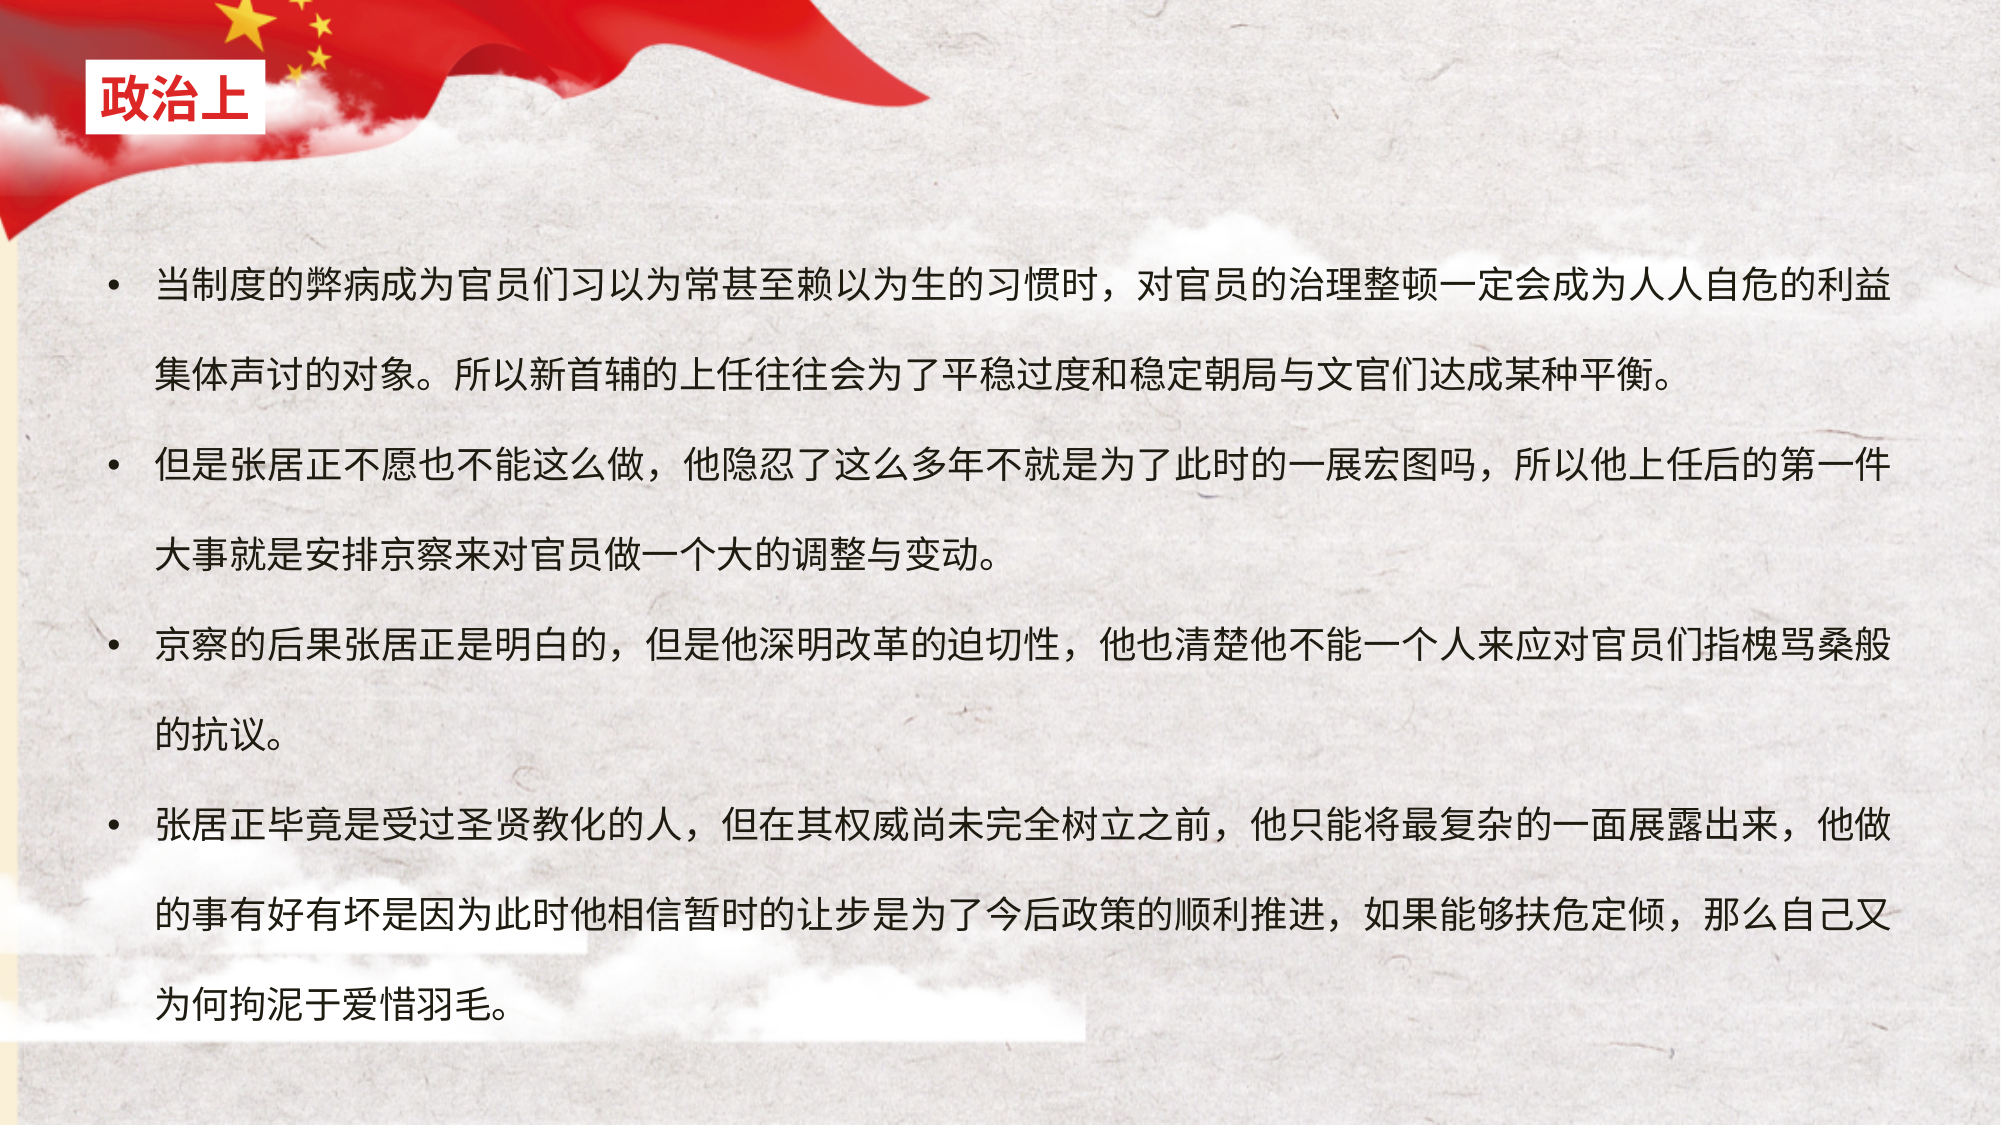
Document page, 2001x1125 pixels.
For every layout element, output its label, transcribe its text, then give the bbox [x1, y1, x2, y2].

text_box 当制度的弊病成为官员们习以为常甚至赖以为生的习惯时，对官员的治理整顿一定会成为人人自危的利益集体声讨的对象。所以新首辅的上任往往会为了平稳过度和稳定朝局与文官们达成某种平衡。 但是张居正不愿也不能这么做，他隐忍了这么多年不就是为了此时的一展宏图吗，所以他上任后的第一件大事就是安排京察来对官员做一个大的调整与变动。 京察的后果张居正是明白的，但是他深明改革的迫切性，他也清楚他不能一个人来应对官员们指槐骂桑般的抗议。 张居正毕竟是受过圣贤教化的人，但在其权威尚未完全树立之前，他只能将最复杂的一面展露出来，他做的事有好有坏是因为此时他相信暂时的让步是为了今后政策的顺利推进，如果能够扶危定倾，那么自己又为何拘泥于爱惜羽毛。 [92, 209, 1908, 1034]
text_box 政治上 [85, 59, 266, 135]
picture [0, 0, 2001, 1125]
